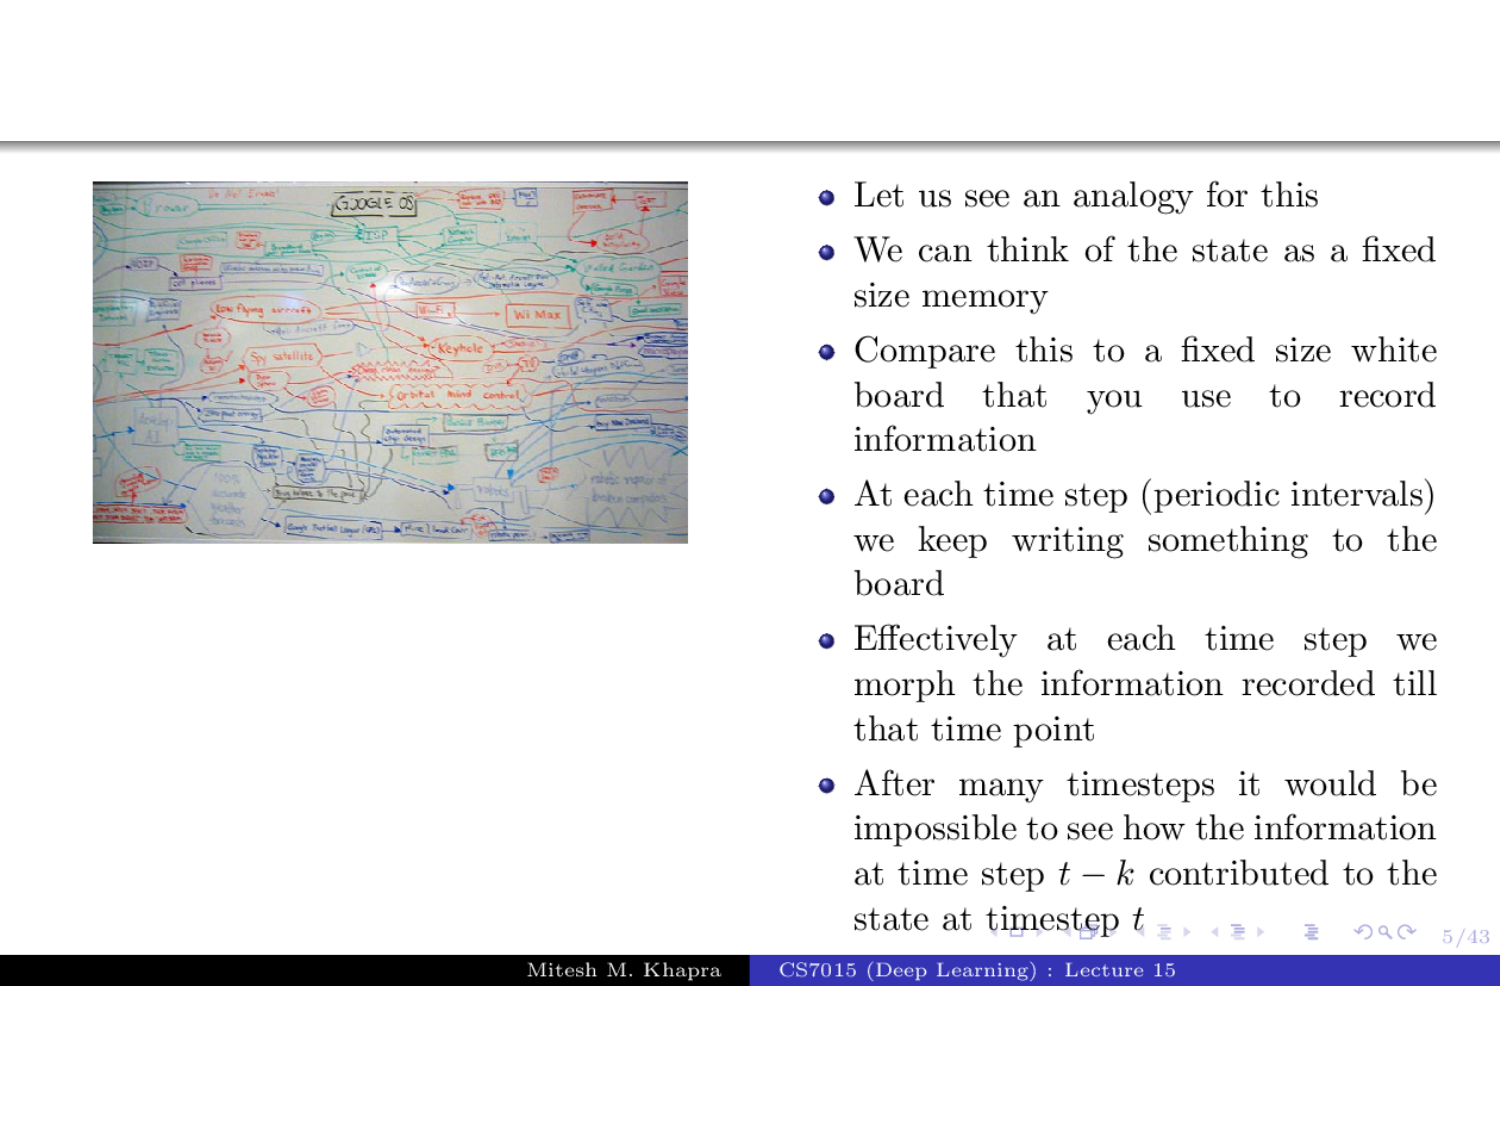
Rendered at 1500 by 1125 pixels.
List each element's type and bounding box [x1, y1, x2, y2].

picture [0, 141, 1500, 986]
